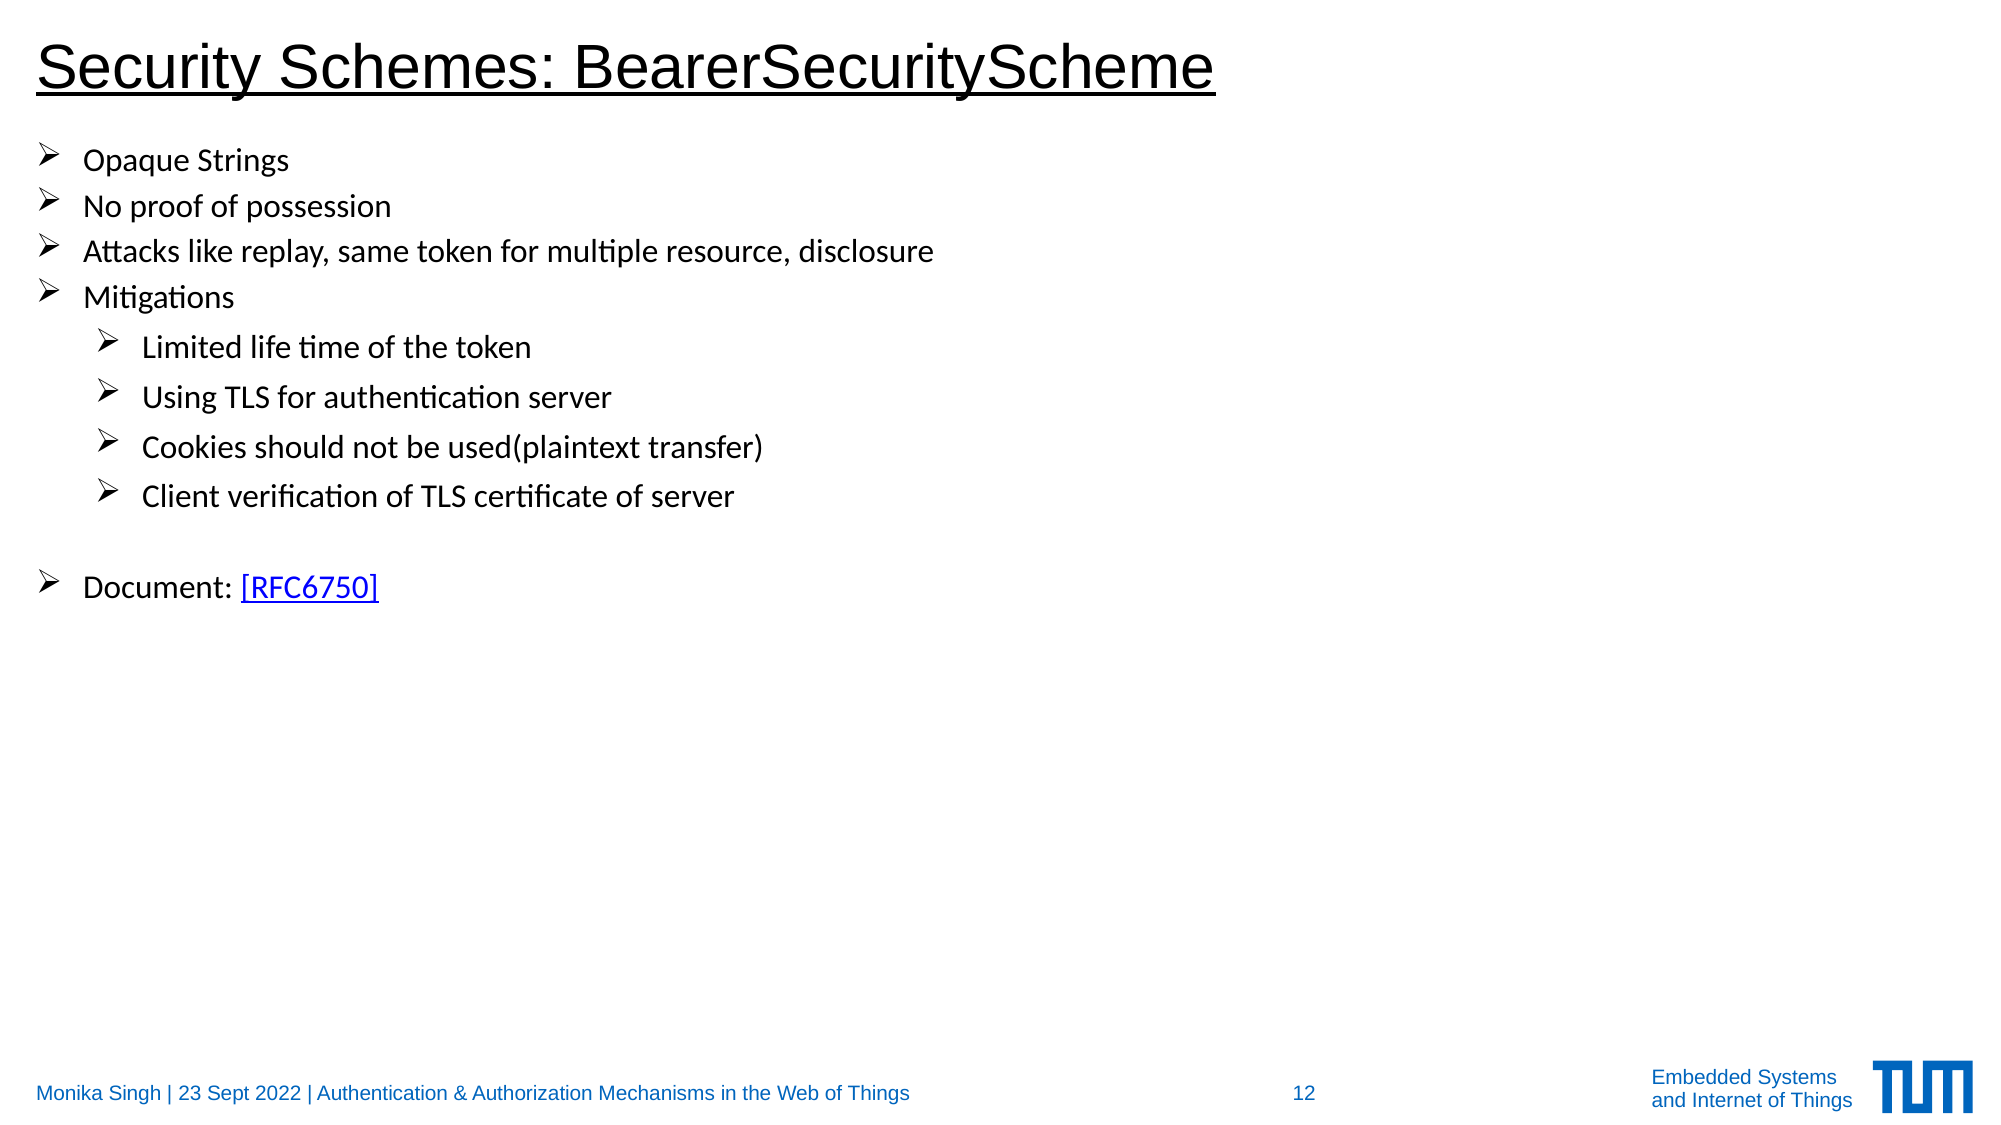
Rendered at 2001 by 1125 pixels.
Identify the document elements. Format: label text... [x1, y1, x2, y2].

slide_number 12 [1211, 1061, 1398, 1122]
title Security Schemes: BearerSecurityScheme [35, 34, 1968, 103]
list Opaque Strings No proof of possession Attacks like replay, same token for multiple resource, disclosure Mitigations Limited life time of the token Using TLS for authentication server Cookies should not be used(plaintext transfer) Client verification of TLS certificate of server Document: [RFC6750] [35, 132, 1968, 472]
footer Monika Singh | 23 Sept 2022 | Authentication & Authorization Mechanisms in the Web of Things [36, 1061, 1180, 1122]
